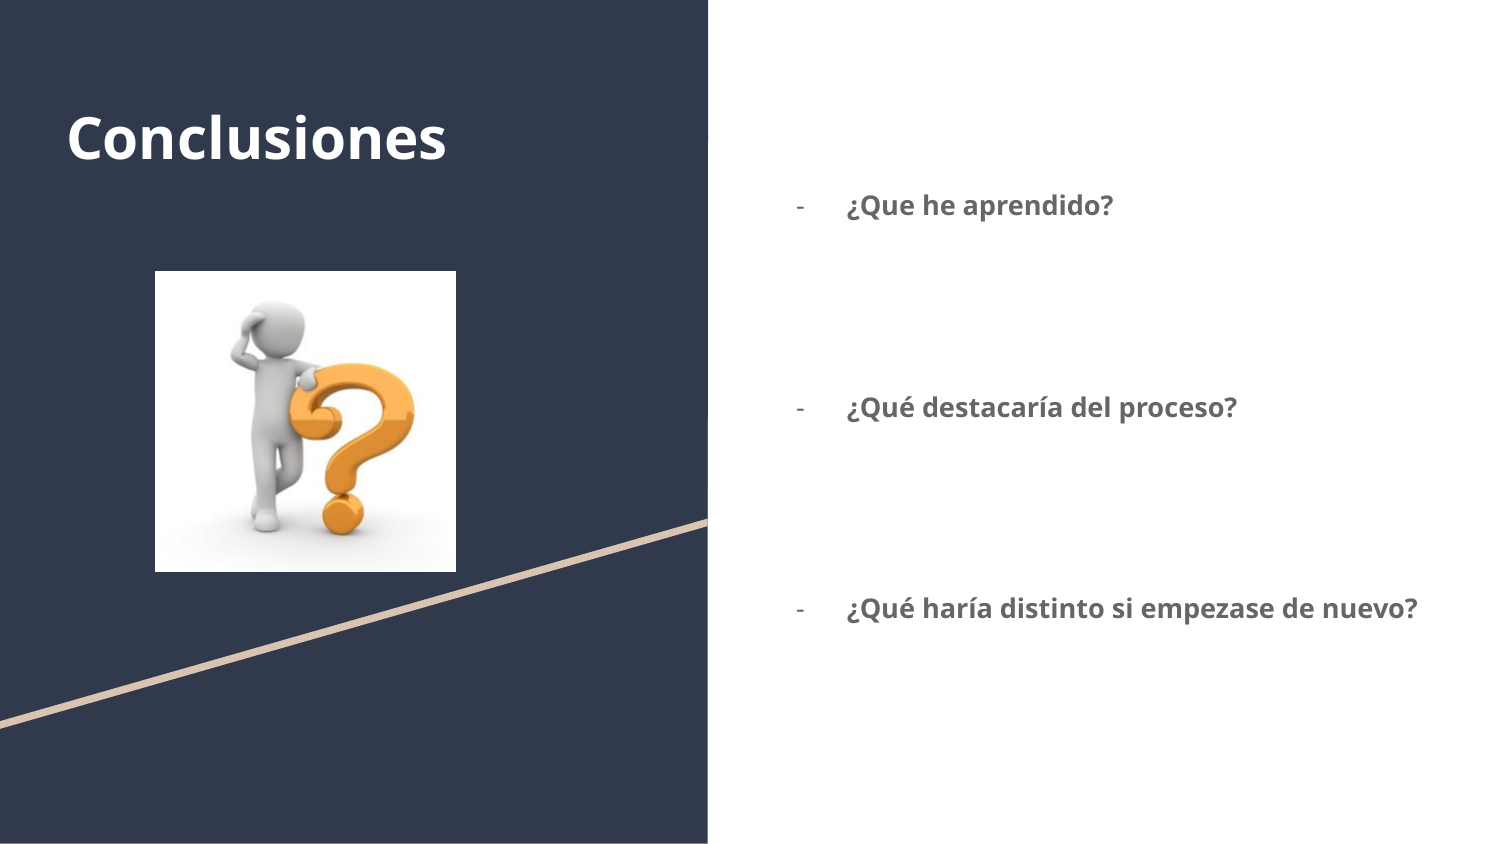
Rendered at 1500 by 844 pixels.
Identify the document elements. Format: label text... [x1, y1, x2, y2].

list ¿Que he aprendido? ¿Qué destacaría del proceso? ¿Qué haría distinto si empezase de nuevo? [756, 166, 1441, 678]
picture [155, 271, 456, 573]
title Conclusiones [51, 82, 660, 494]
